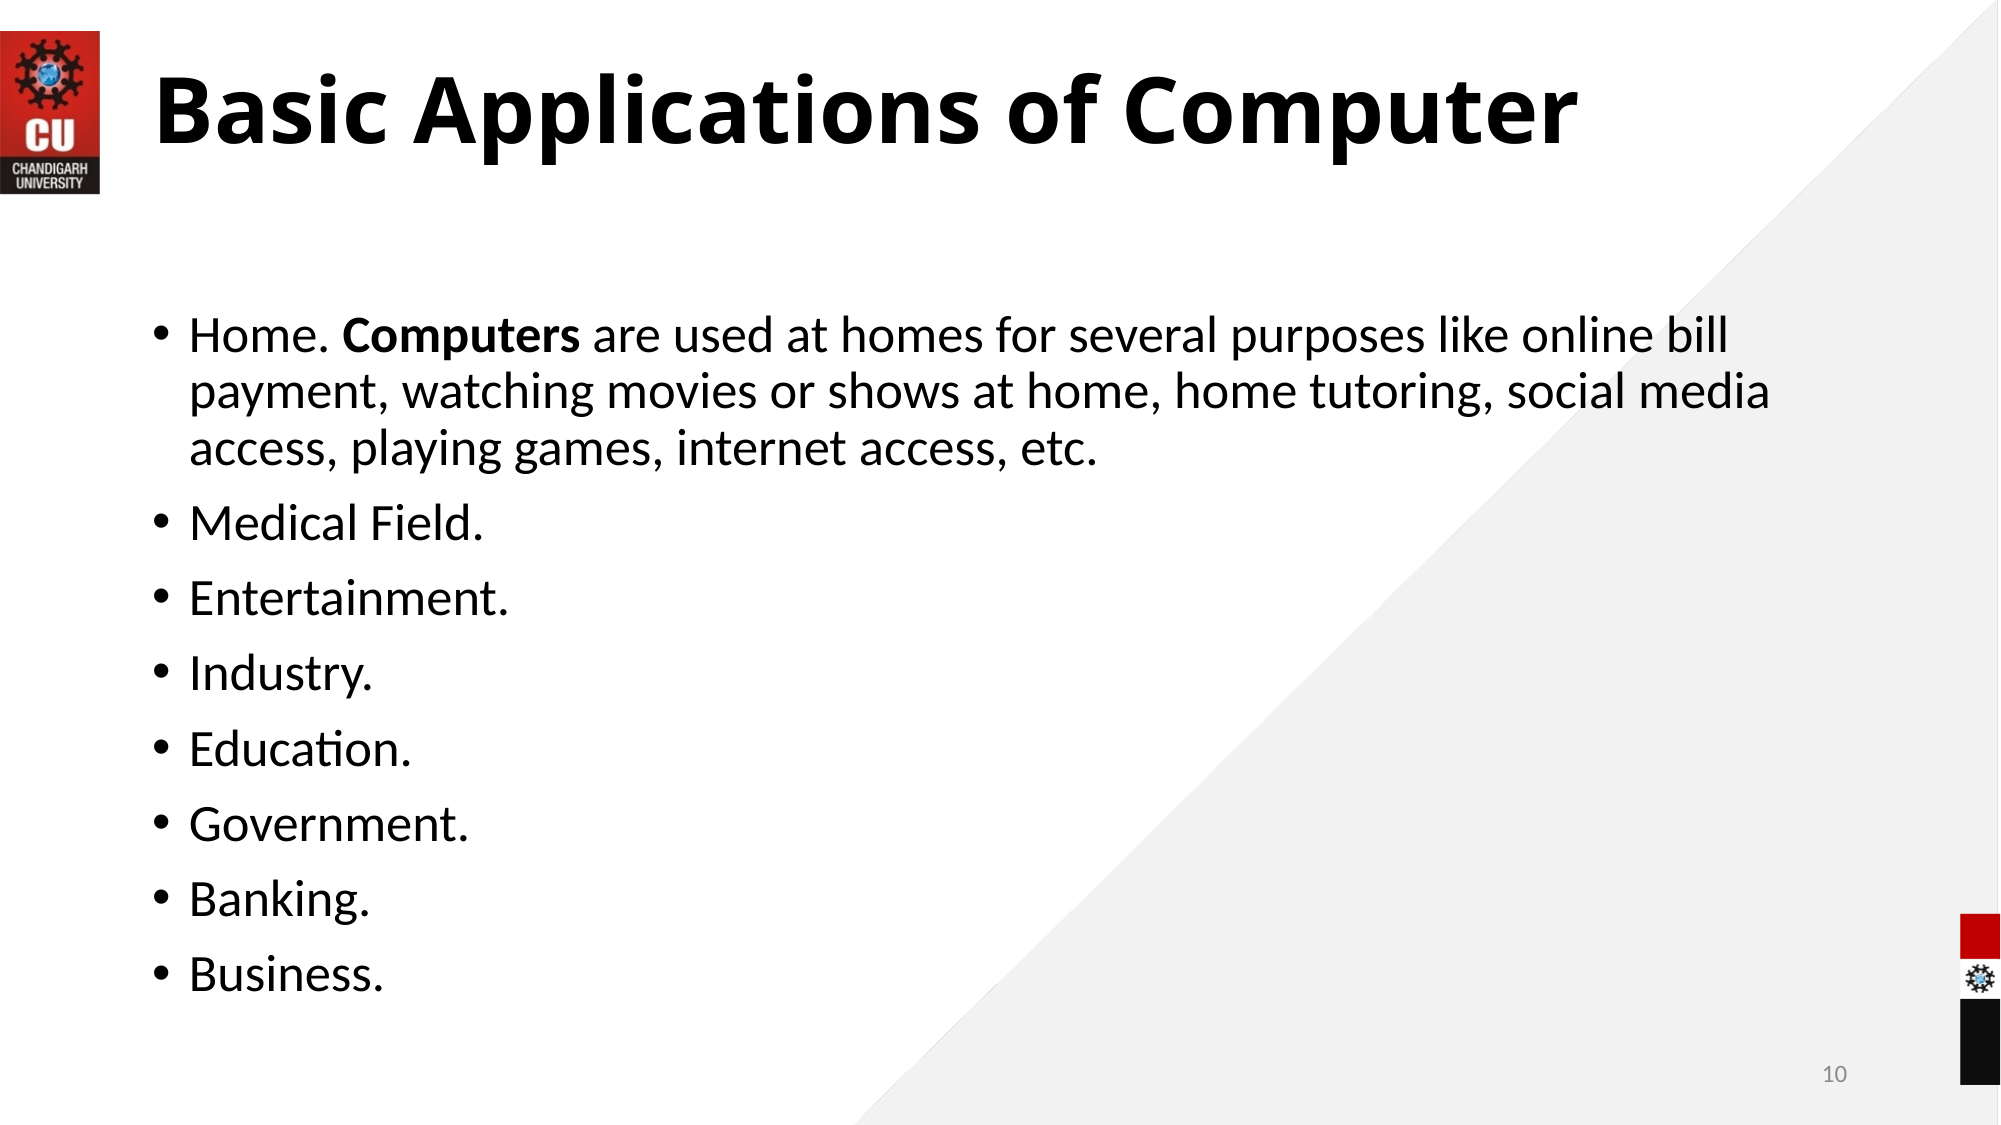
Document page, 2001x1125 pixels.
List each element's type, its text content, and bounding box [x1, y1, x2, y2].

slide_number 10 [1412, 1042, 1863, 1103]
title Basic Applications of Computer [137, 59, 1863, 278]
list Home. Computers are used at homes for several purposes like online bill payment, watching movies or shows at home, home tutoring, social media access, playing games, internet access, etc. Medical Field. Entertainment. Industry. Education. Government. Banking. Business. [137, 299, 1863, 1014]
picture [0, 0, 2001, 1125]
